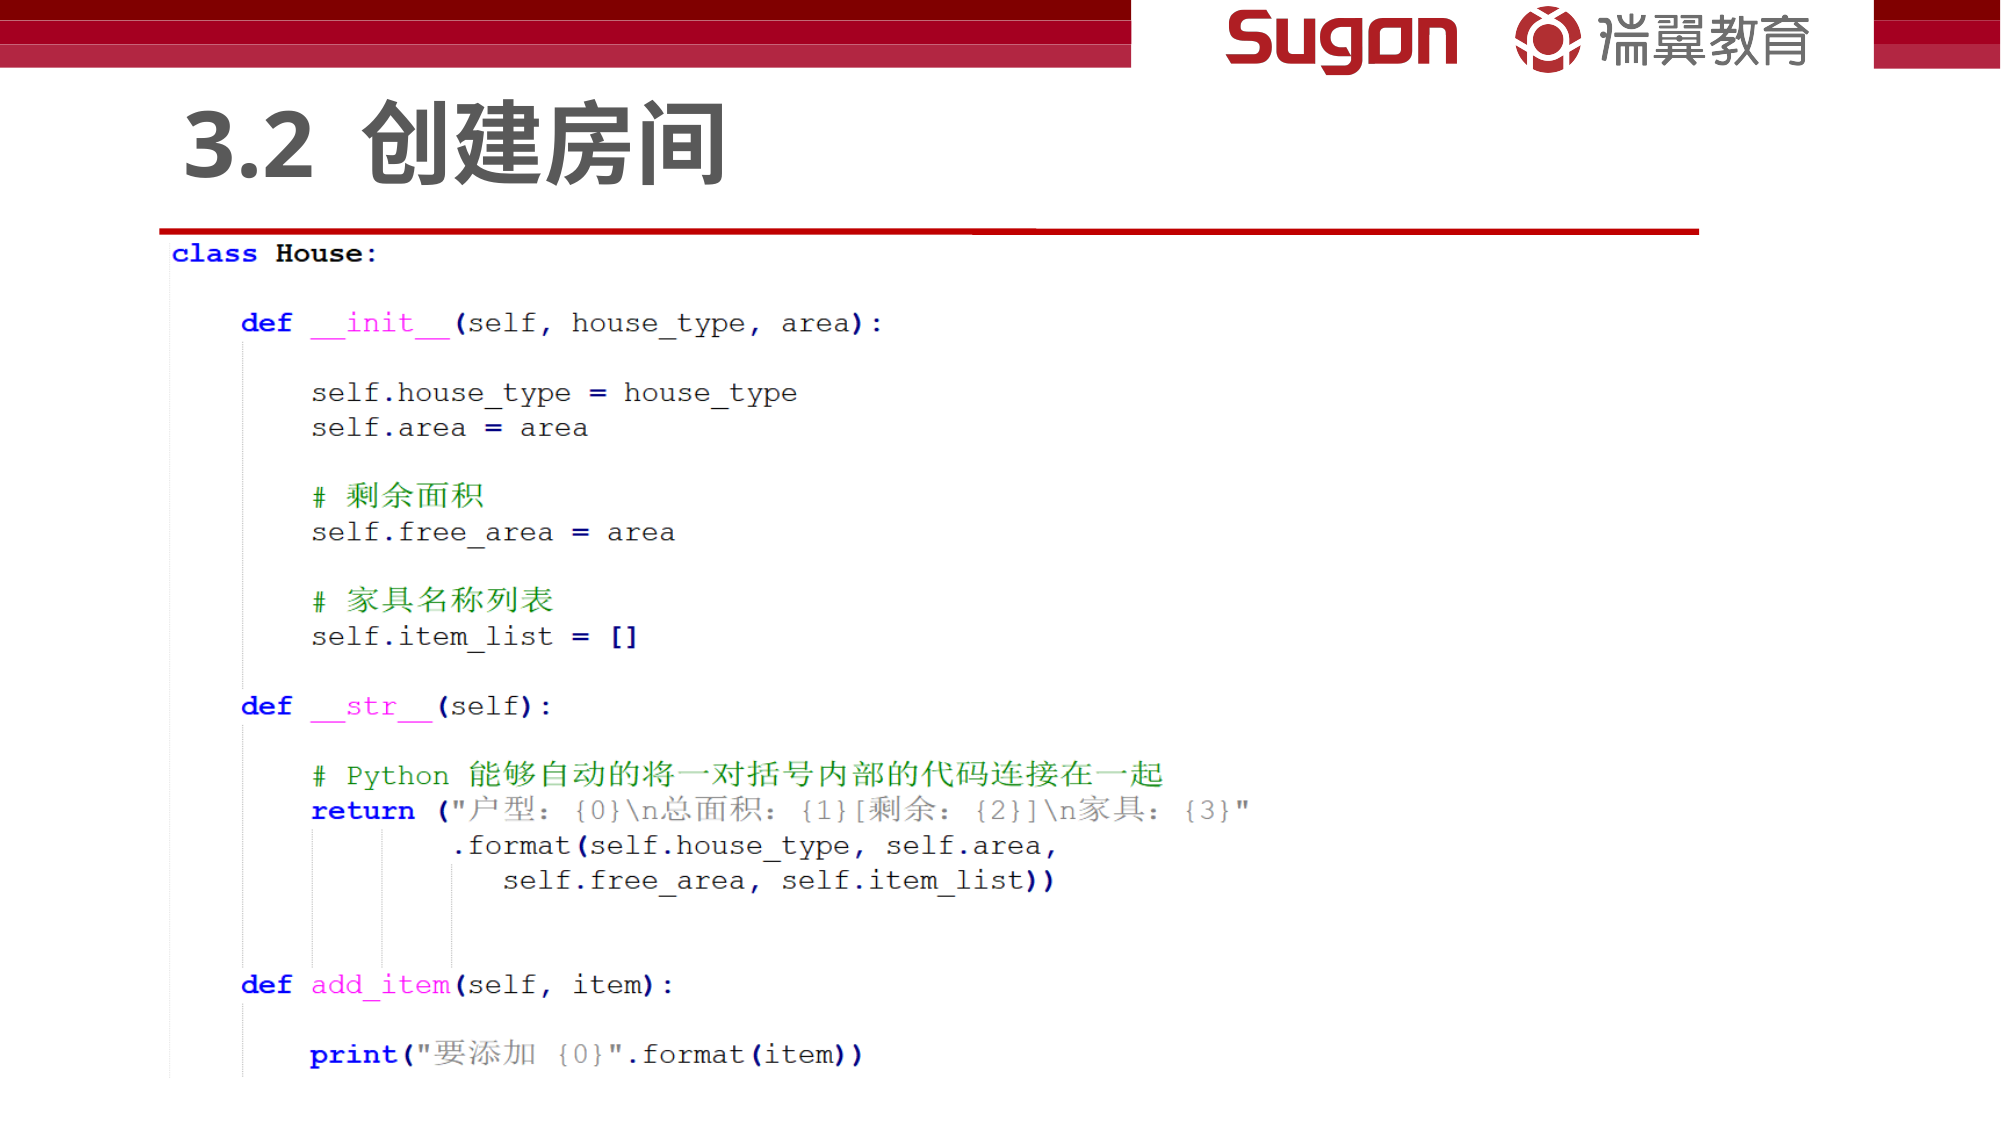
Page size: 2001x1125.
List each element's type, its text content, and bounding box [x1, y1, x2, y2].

picture [1194, 0, 1484, 91]
picture [1515, 6, 1809, 73]
title 3.2 创建房间 [169, 91, 1895, 214]
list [169, 242, 1251, 1079]
